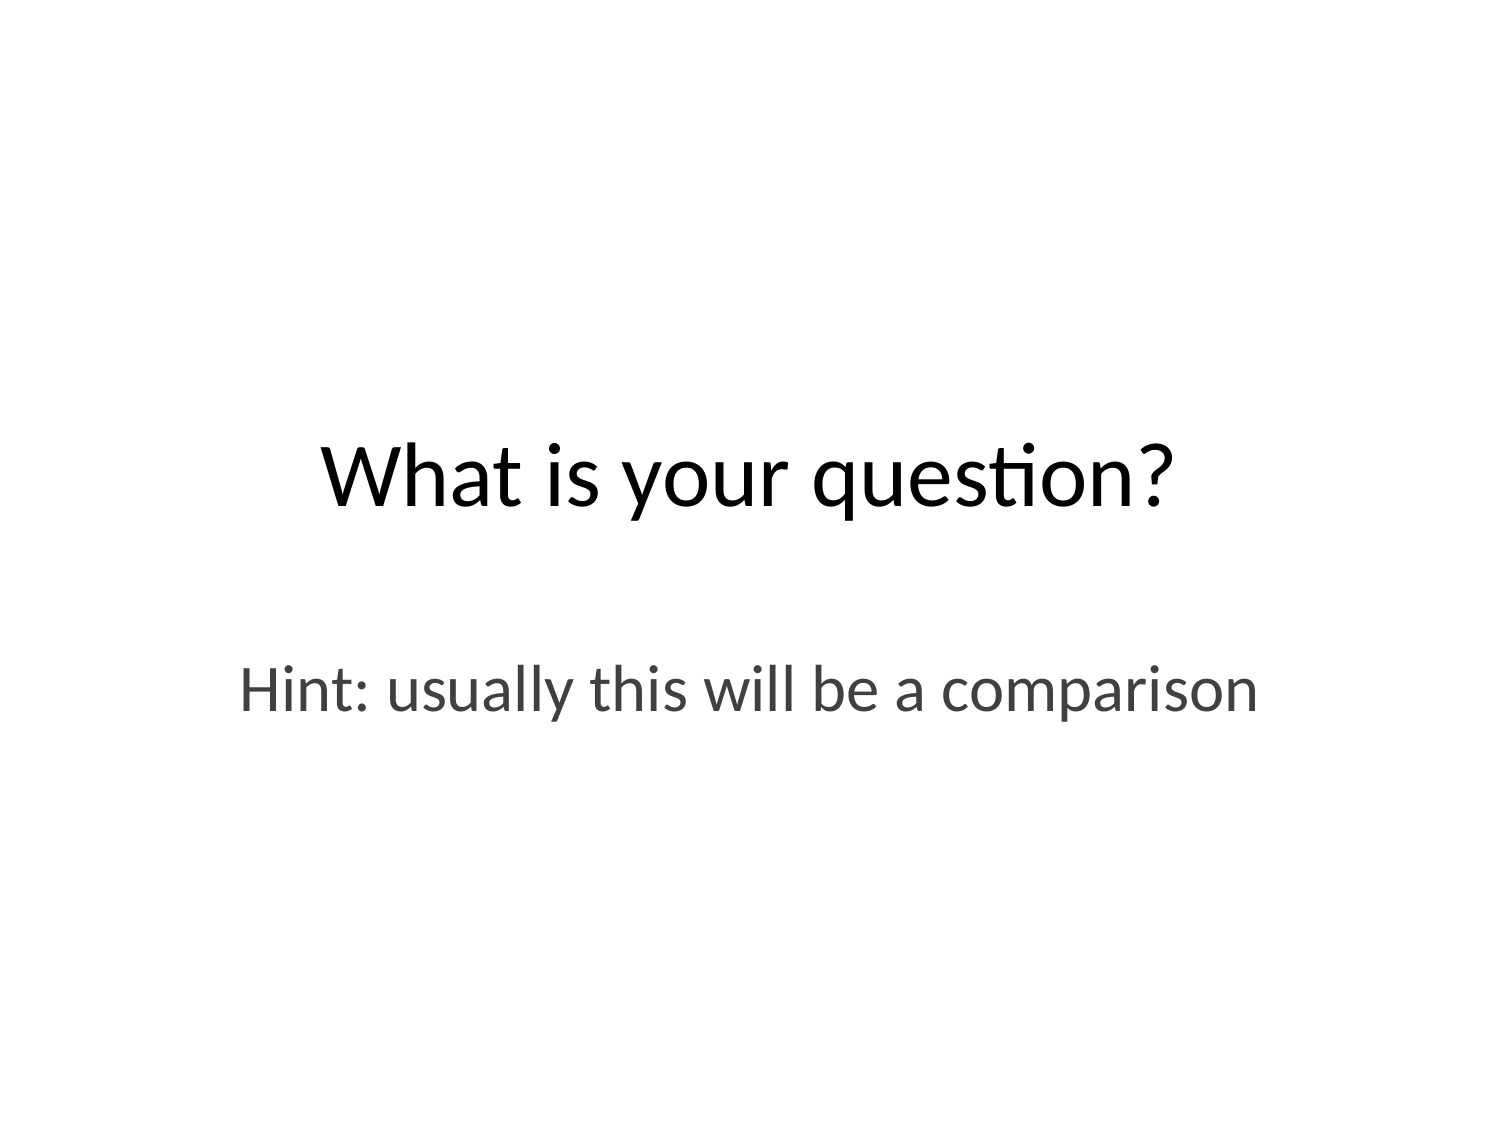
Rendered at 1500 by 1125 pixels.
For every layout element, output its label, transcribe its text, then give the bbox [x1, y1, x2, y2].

subtitle Hint: usually this will be a comparison [75, 637, 1425, 925]
title What is your question? [112, 349, 1388, 591]
